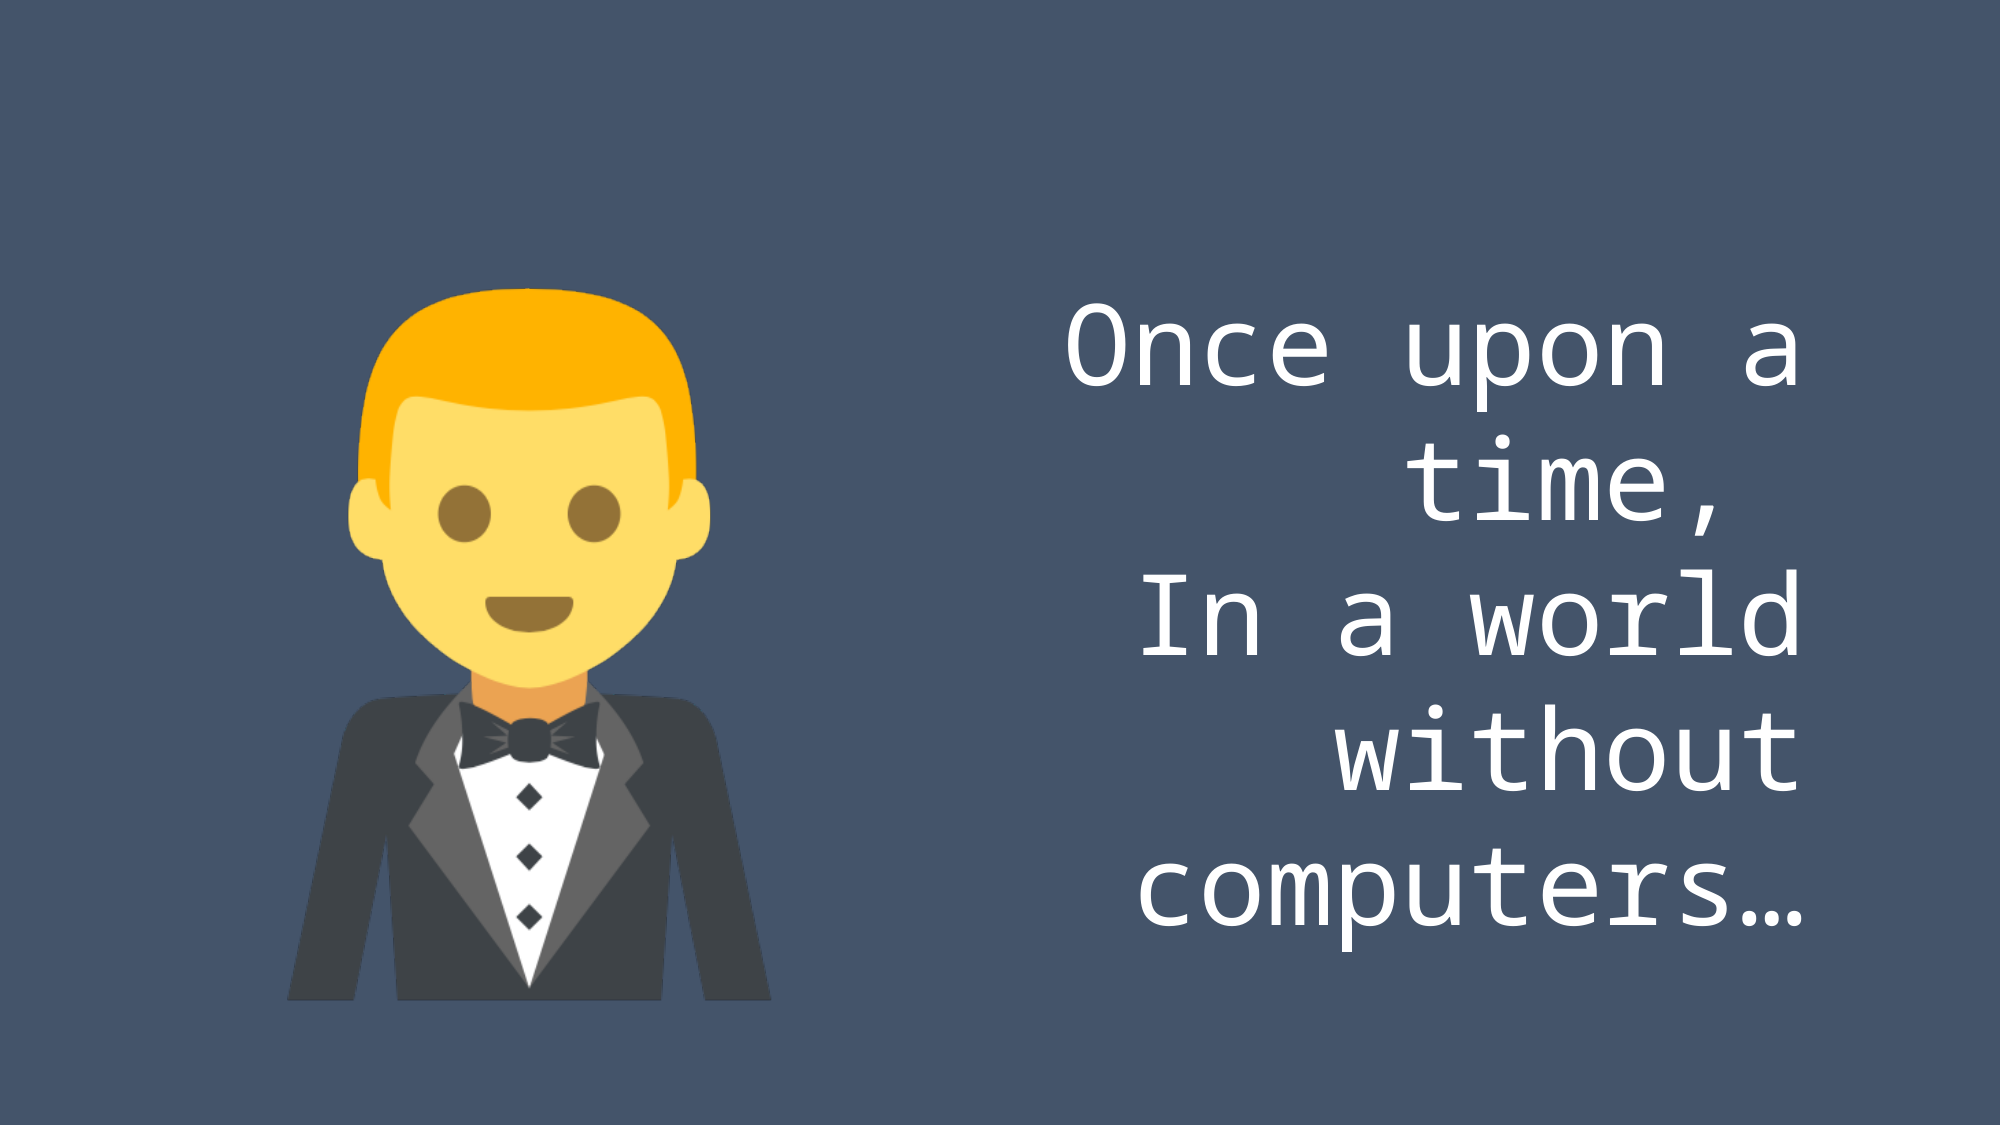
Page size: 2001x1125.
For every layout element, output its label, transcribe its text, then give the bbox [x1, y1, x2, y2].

text_box Once upon a time, In a world without computers… [881, 265, 1822, 956]
picture [178, 265, 881, 1024]
